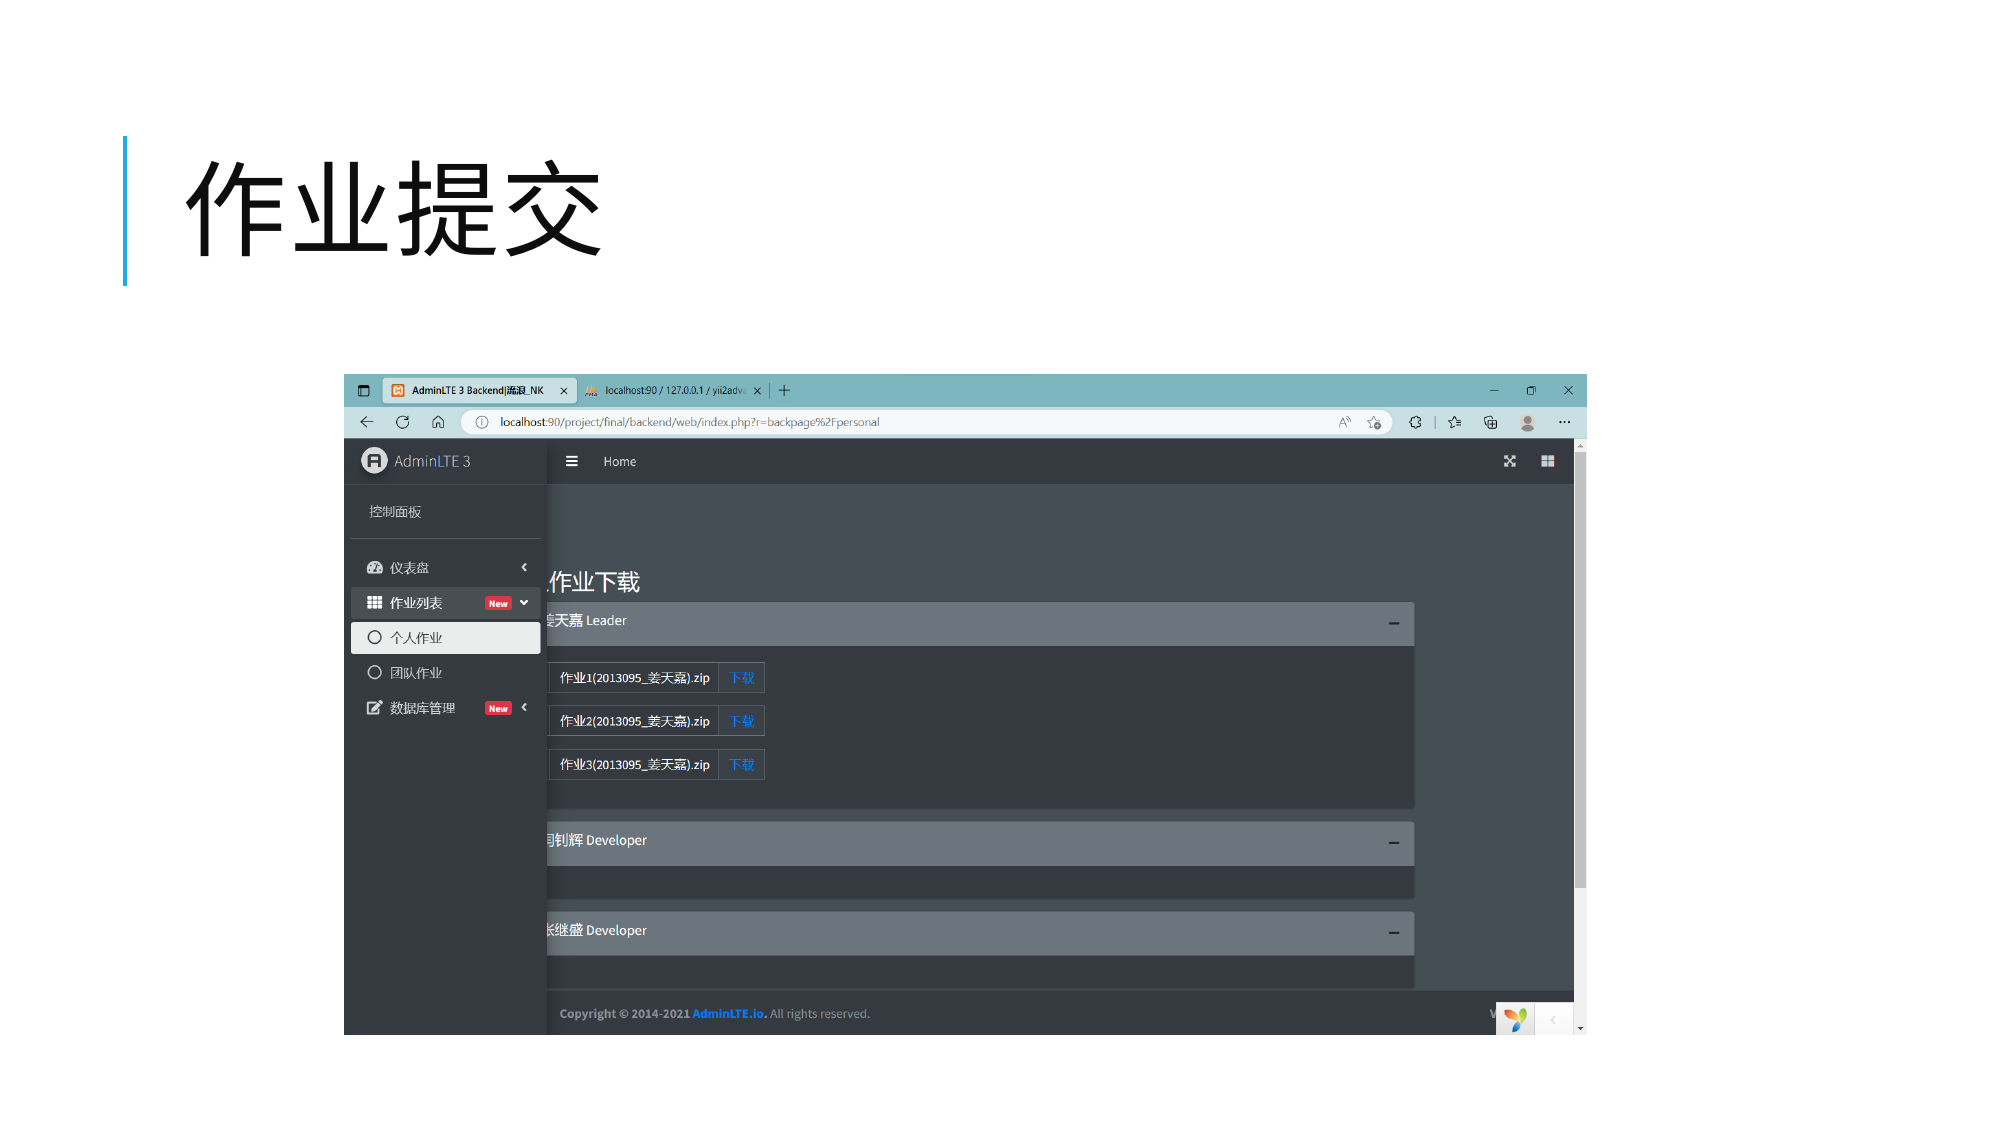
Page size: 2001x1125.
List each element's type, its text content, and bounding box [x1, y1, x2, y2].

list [343, 374, 1587, 1036]
title 作业提交 [168, 96, 1763, 342]
